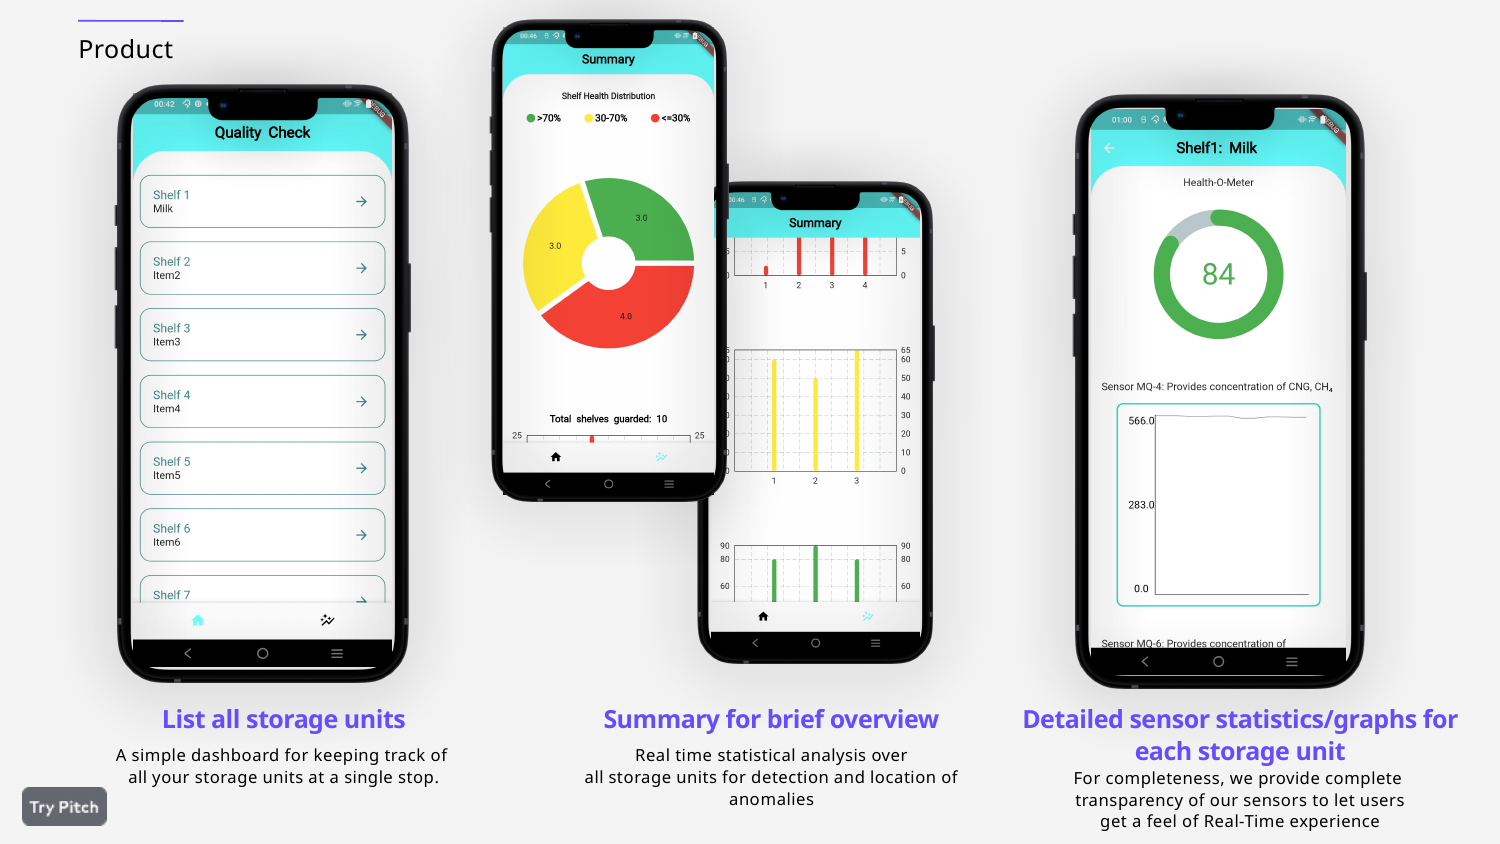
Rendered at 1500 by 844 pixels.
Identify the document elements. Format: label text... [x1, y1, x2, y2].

text_box Product [78, 28, 503, 64]
text_box Summary for brief overview [546, 700, 997, 734]
text_box For completeness, we provide complete transparency of our sensors to let users get a feel of Real-Time experience [1015, 765, 1466, 832]
text_box Real time statistical analysis over all storage units for detection and location of anomalies [546, 743, 997, 809]
text_box List all storage units [59, 700, 509, 734]
text_box A simple dashboard for keeping track of all your storage units at a single stop. [59, 743, 509, 788]
picture [22, 787, 107, 826]
picture [0, 20, 1500, 689]
text_box Product [714, 28, 1429, 64]
text_box Detailed sensor statistics/graphs for each storage unit [1015, 700, 1466, 765]
